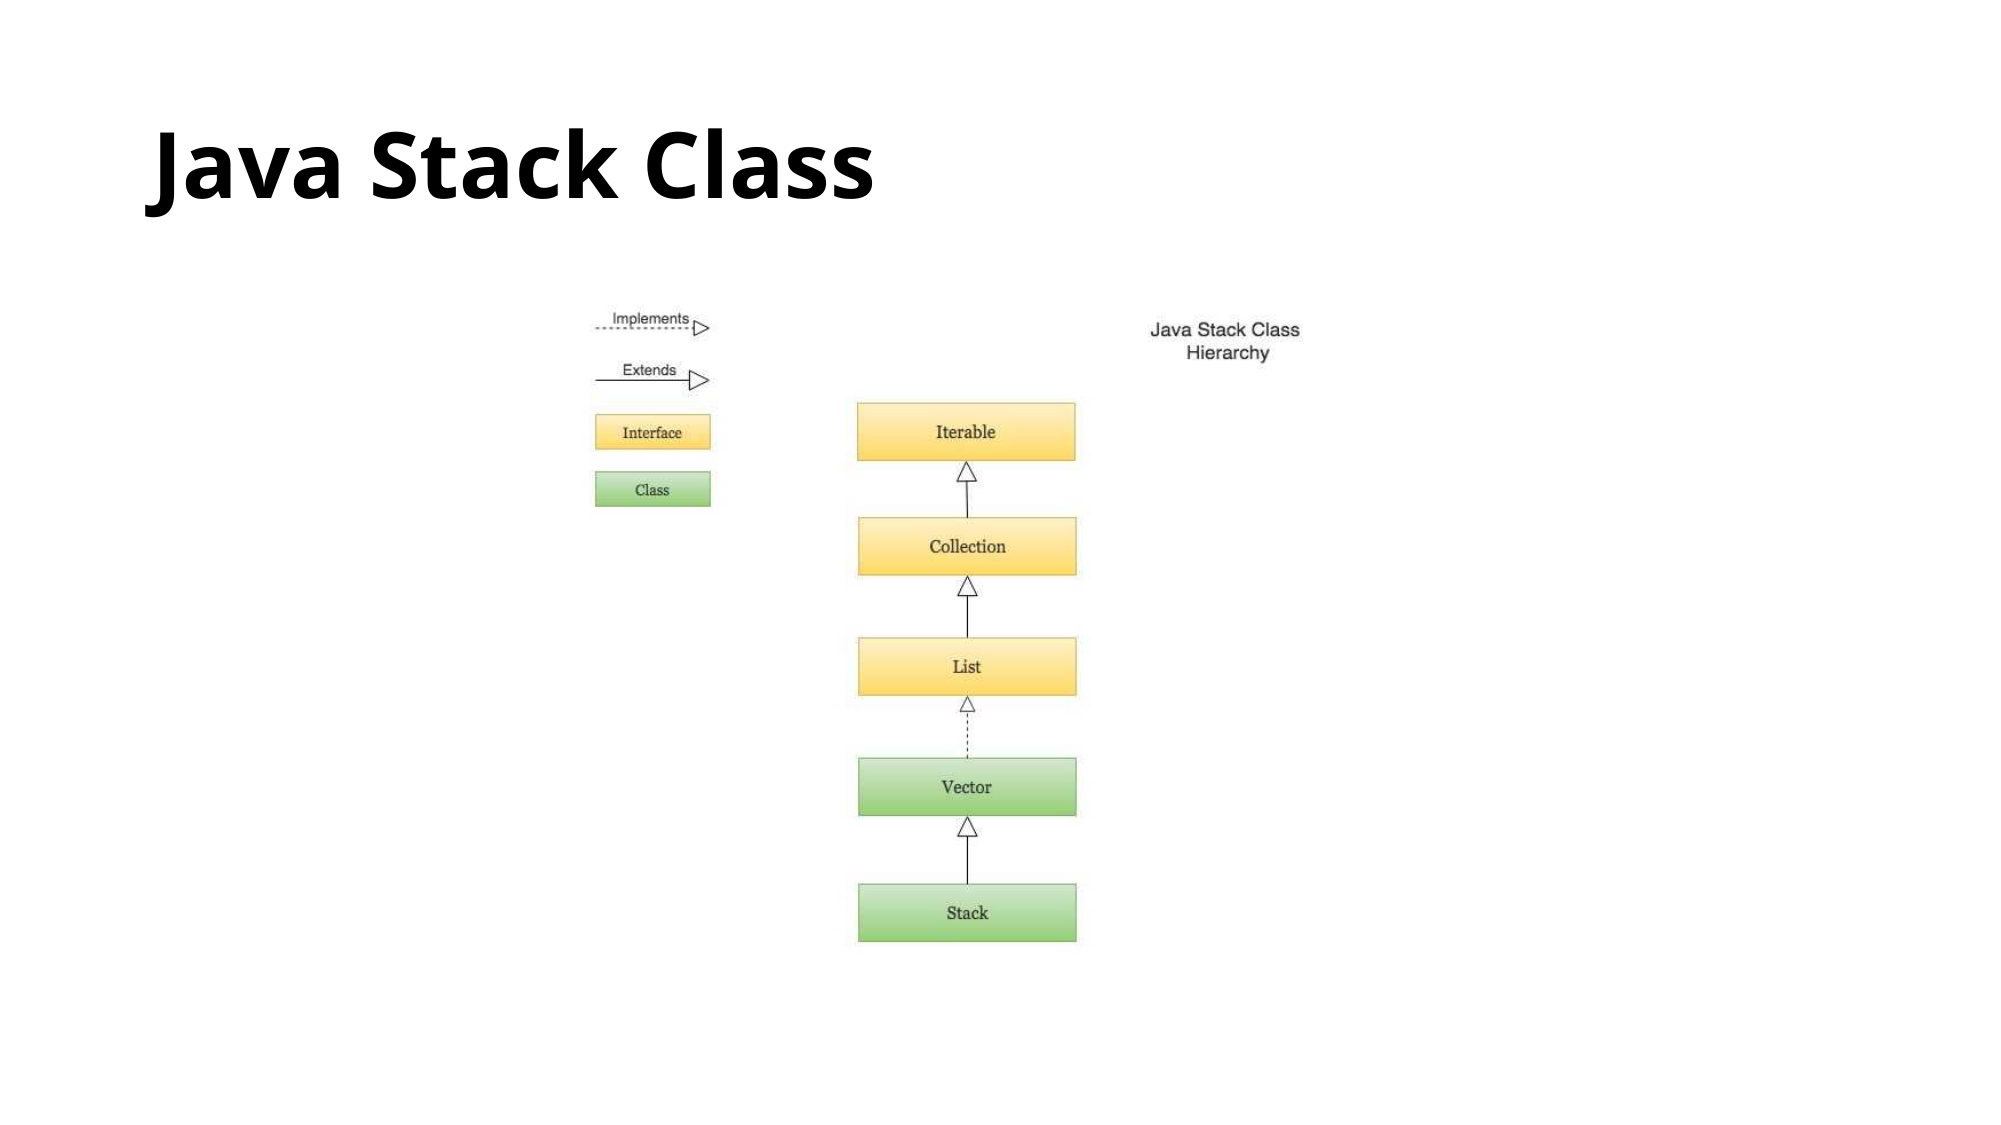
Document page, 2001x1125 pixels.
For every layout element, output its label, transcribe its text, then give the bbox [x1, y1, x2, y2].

title Java Stack Class [137, 59, 1863, 278]
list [553, 287, 1374, 965]
